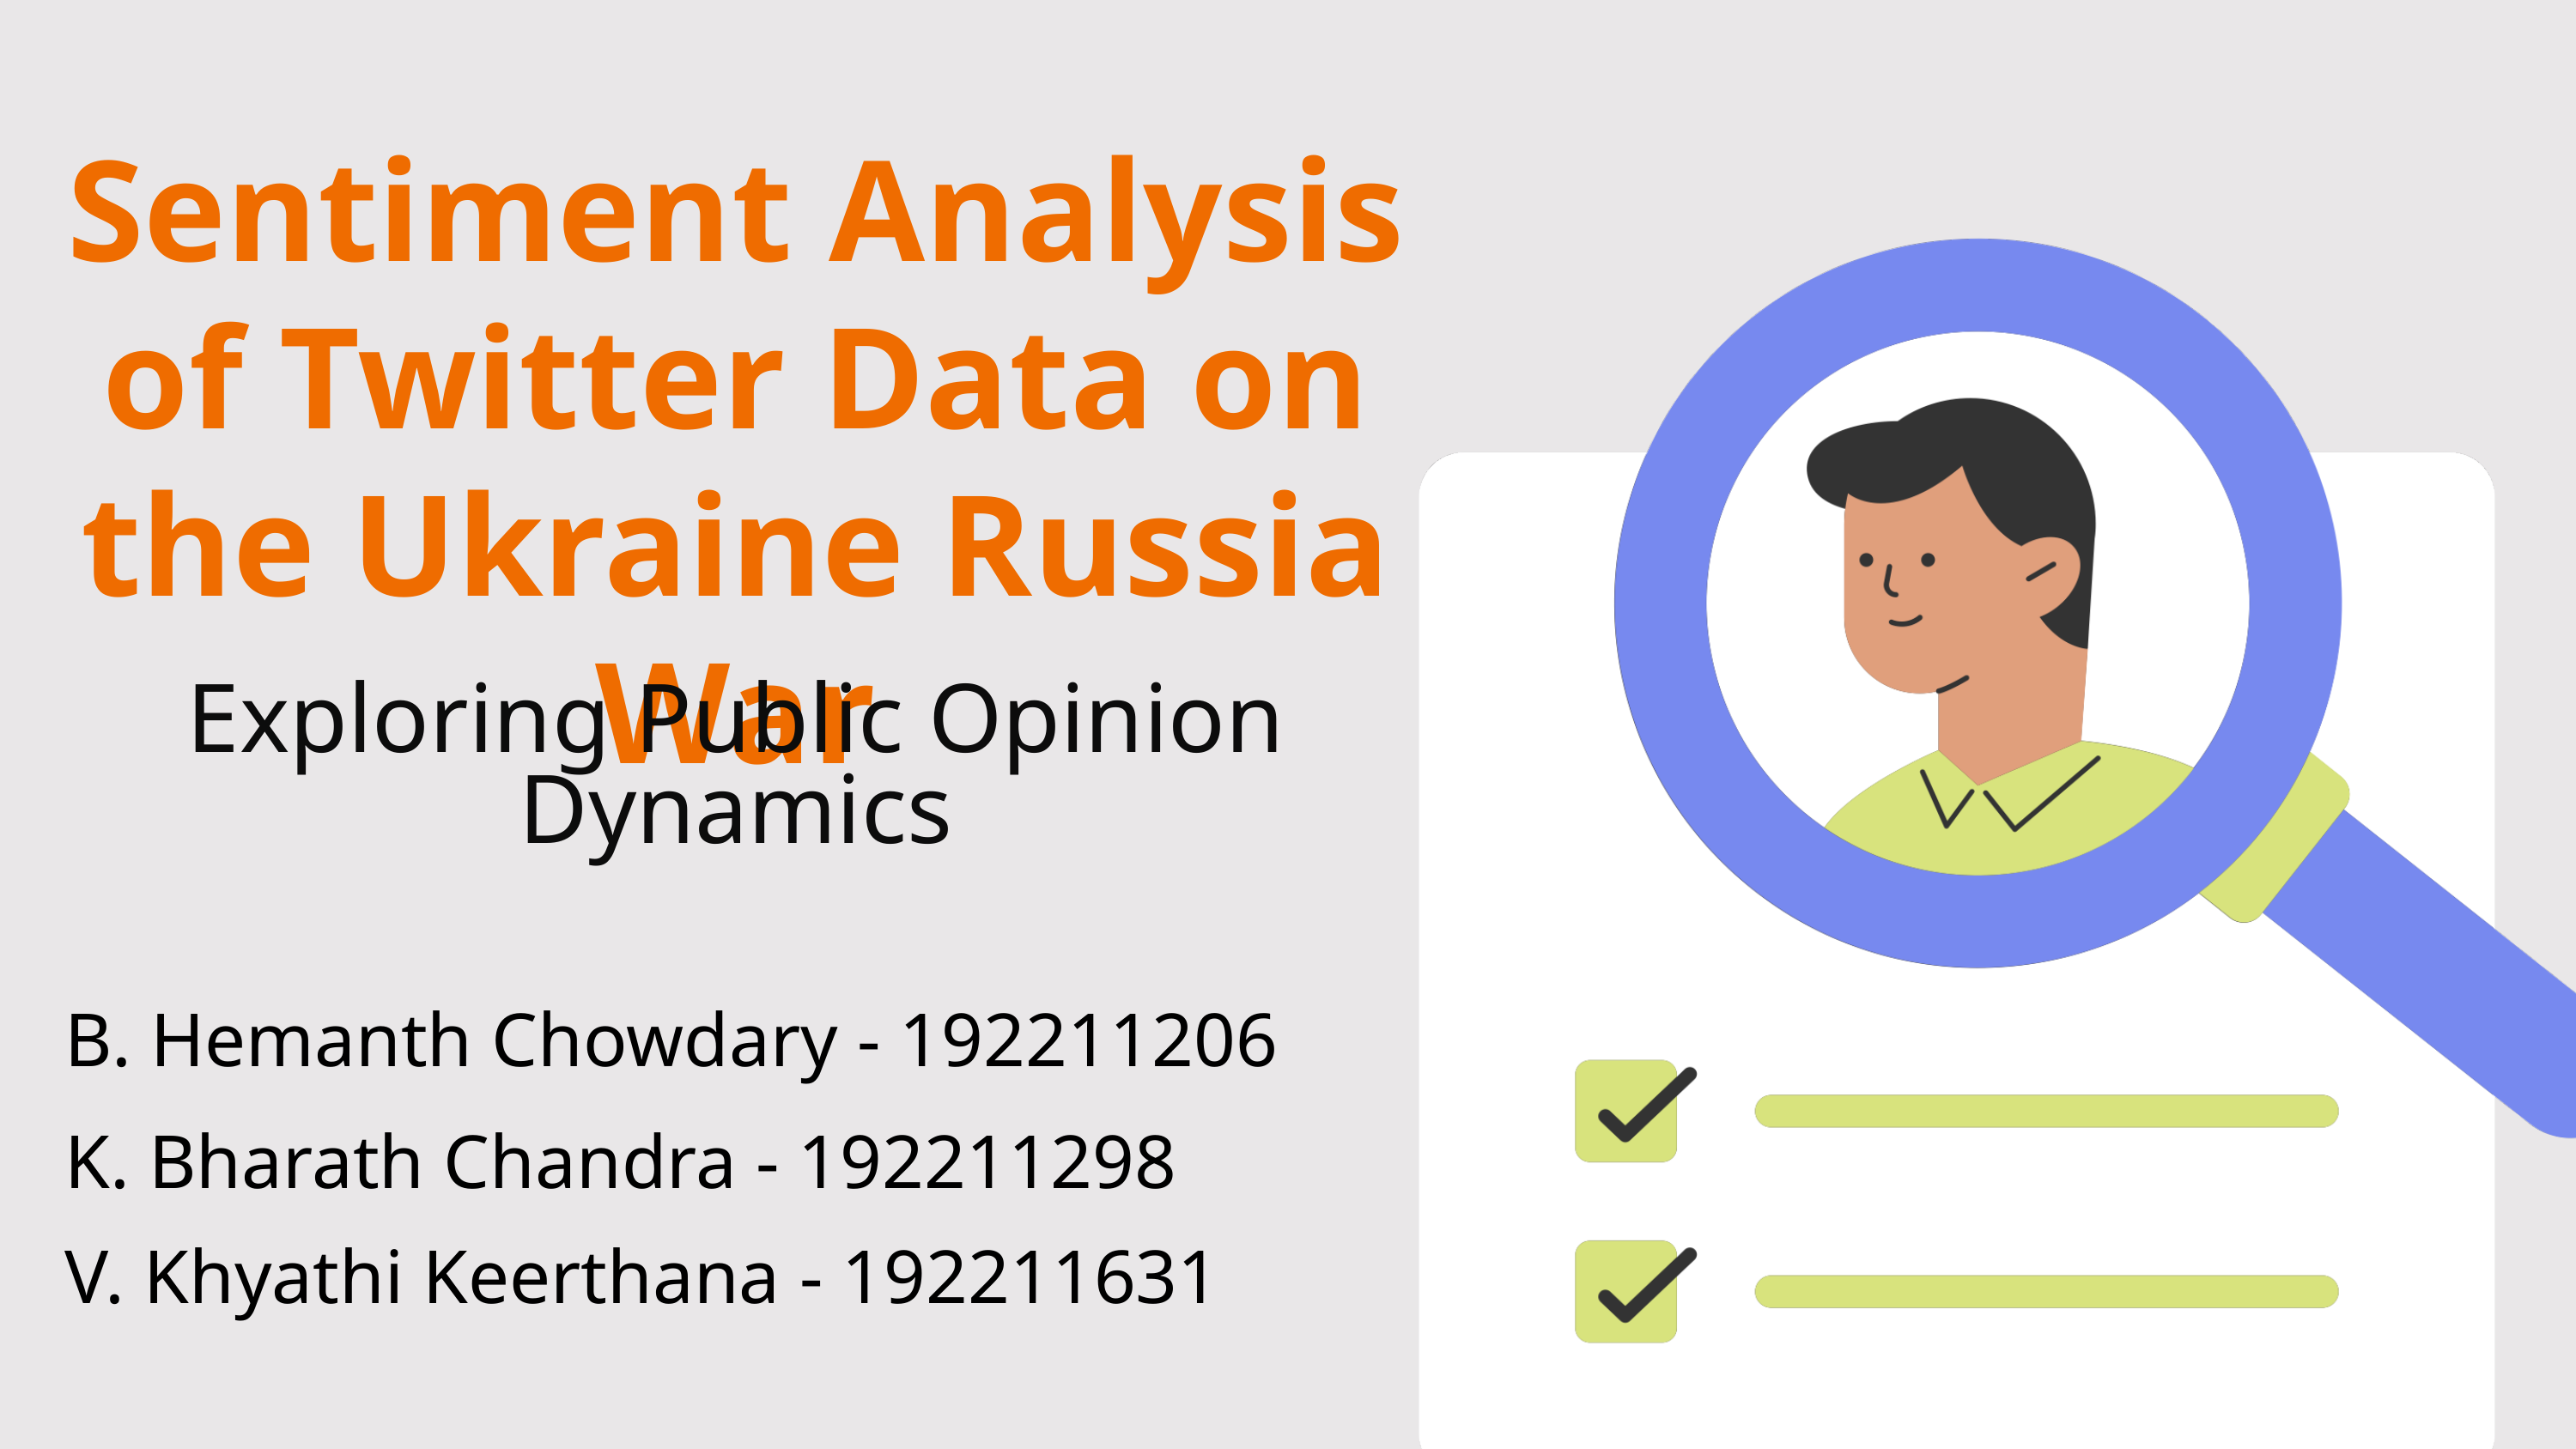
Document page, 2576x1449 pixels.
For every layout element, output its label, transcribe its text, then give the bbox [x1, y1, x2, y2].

text_box B. Hemanth Chowdary - 192211206 [52, 980, 1309, 1079]
picture [1418, 191, 2576, 1449]
text_box K. Bharath Chandra - 192211298 [52, 1102, 1337, 1216]
text_box Exploring Public Opinion Dynamics [121, 679, 1351, 862]
text_box V. Khyathi Keerthana - 192211631 [52, 1217, 1309, 1331]
text_box Sentiment Analysis of Twitter Data on the Ukraine Russia War [53, 121, 1419, 791]
